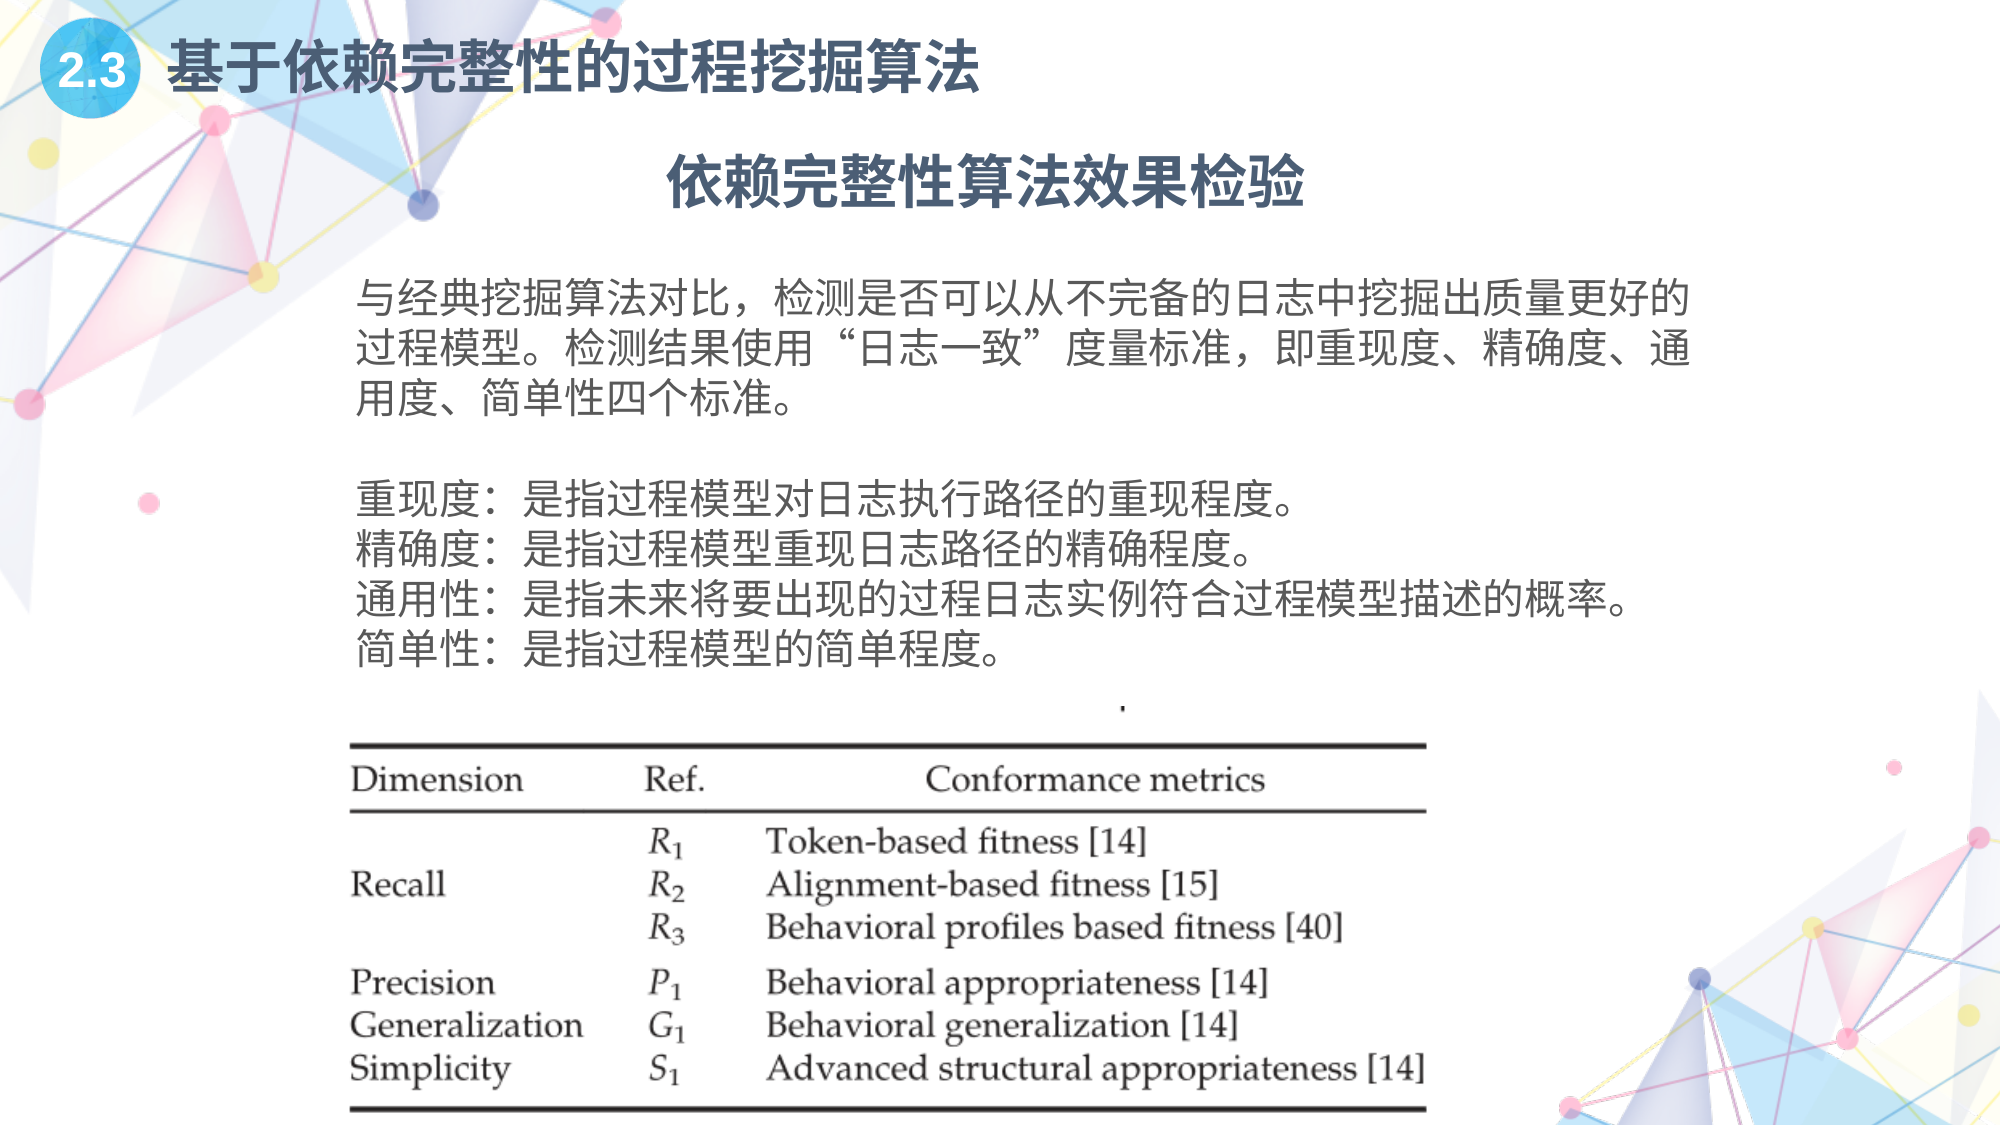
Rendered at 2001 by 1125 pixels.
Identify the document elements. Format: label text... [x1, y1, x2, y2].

text_box 依赖完整性算法效果检验 [861, 137, 1428, 223]
text_box 与经典挖掘算法对比，检测是否可以从不完备的日志中挖掘出质量更好的过程模型。检测结果使用“日志一致”度量标准，即重现度、精确度、通用度、简单性四个标准。 重现度：是指过程模型对日志执行路径的重现程度。 精确度：是指过程模型重现日志路径的精确程度。 通用性：是指未来将要出现的过程日志实例符合过程模型描述的概率。 简单性：是指过程模型的简单程度。 [861, 264, 1709, 706]
picture [0, 0, 2000, 1125]
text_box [40, 18, 1036, 119]
